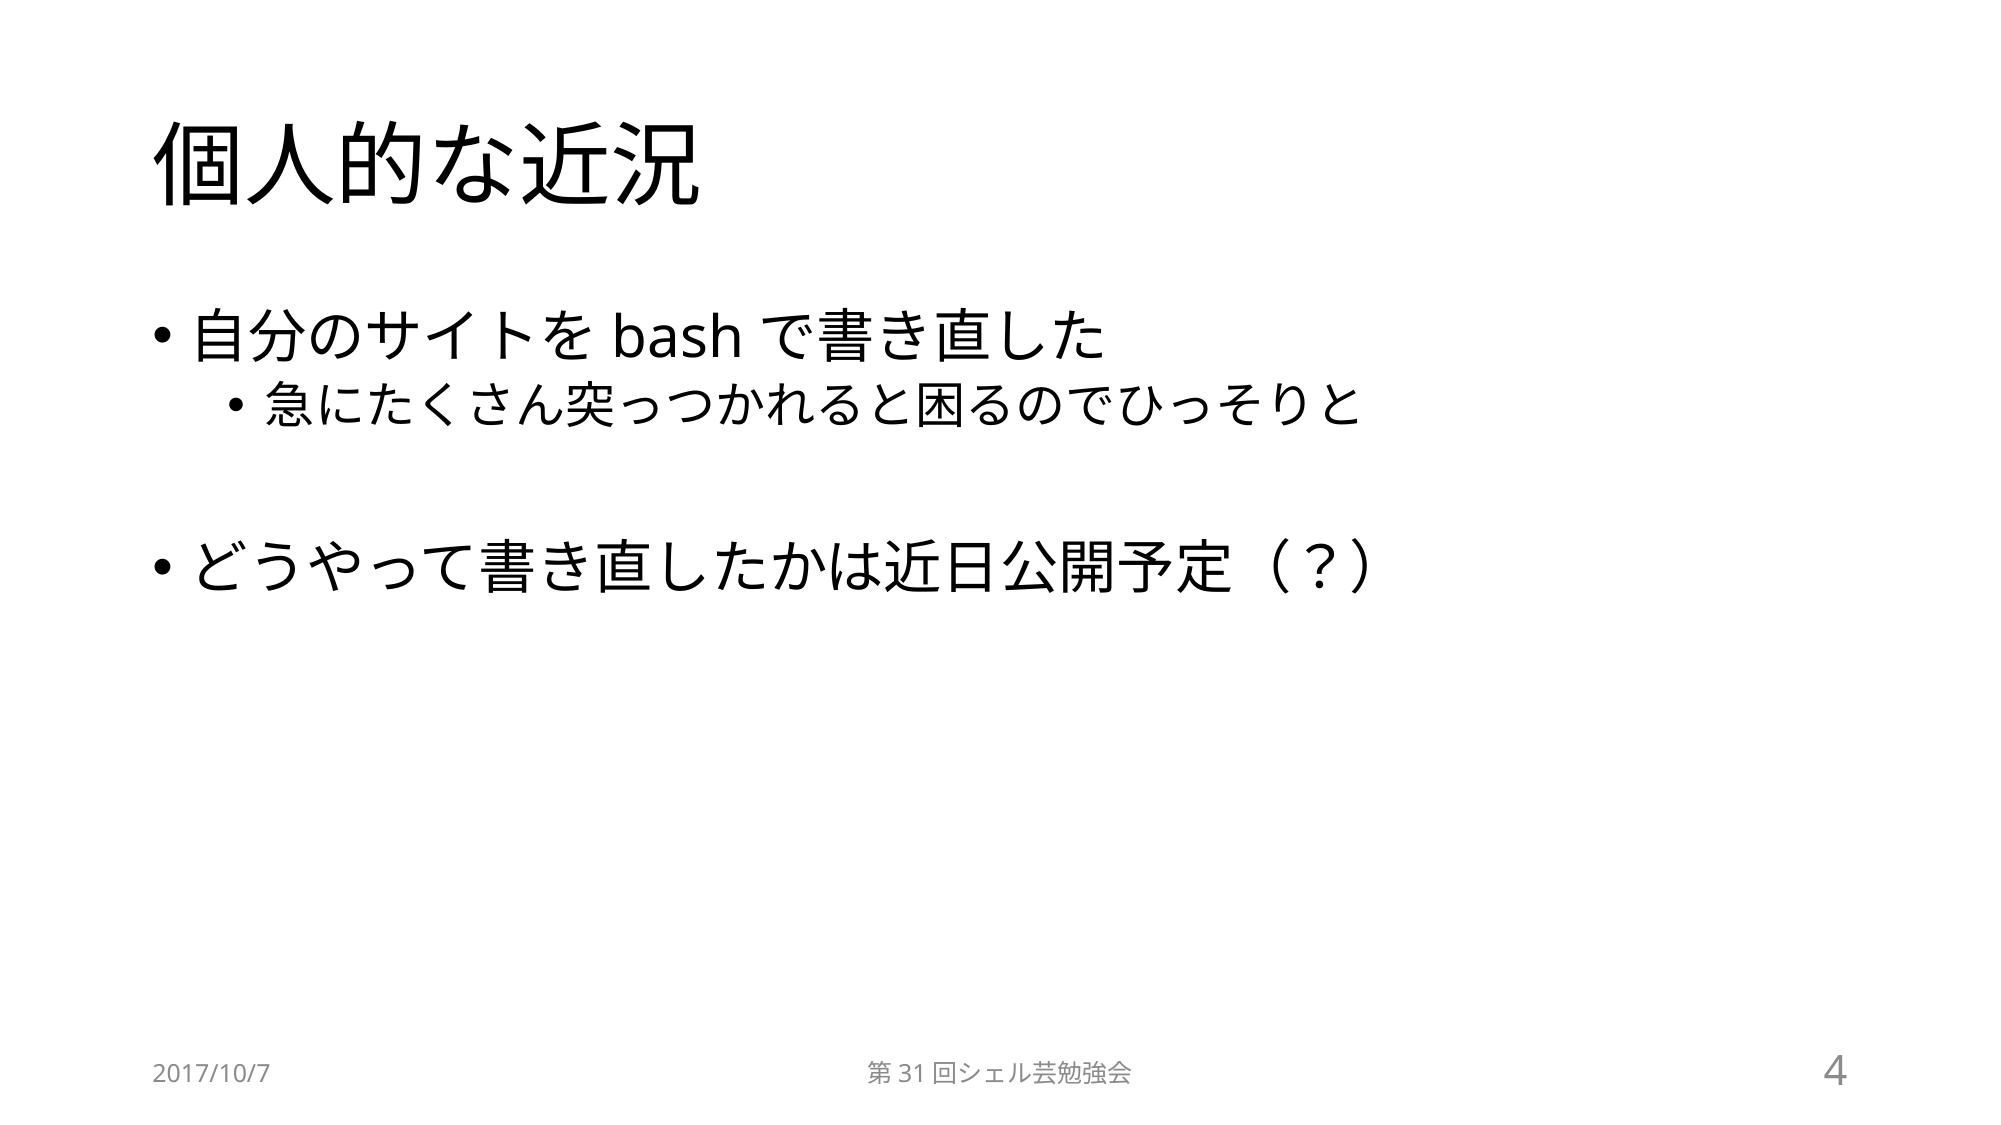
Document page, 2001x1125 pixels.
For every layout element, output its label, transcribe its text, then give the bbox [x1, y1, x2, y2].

list 自分のサイトをbashで書き直した 急にたくさん突っつかれると困るのでひっそりと どうやって書き直したかは近日公開予定（？） [137, 299, 1863, 1014]
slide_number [137, 1042, 588, 1103]
slide_number 4 [1412, 1042, 1863, 1103]
footer 第31回シェル芸勉強会 [662, 1042, 1338, 1103]
title 個人的な近況 [137, 59, 1863, 278]
